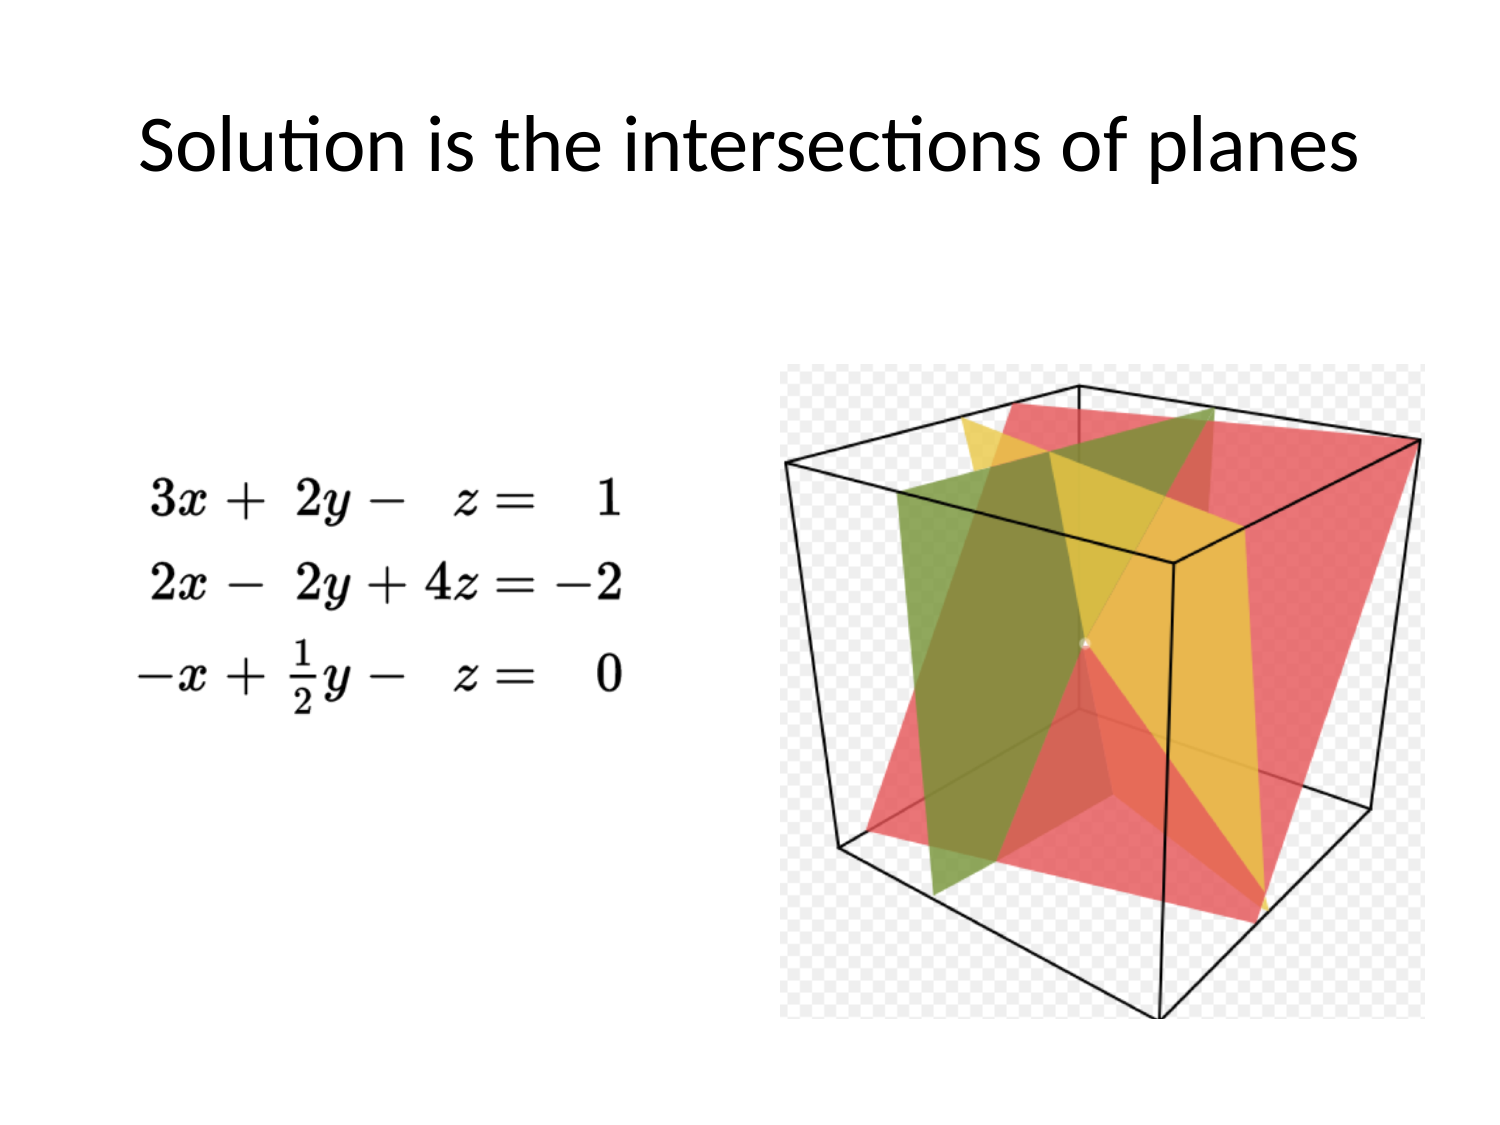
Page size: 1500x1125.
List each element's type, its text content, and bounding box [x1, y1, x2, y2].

picture [780, 364, 1426, 1019]
picture [74, 447, 660, 736]
title Solution is the intersections of planes [75, 45, 1425, 233]
